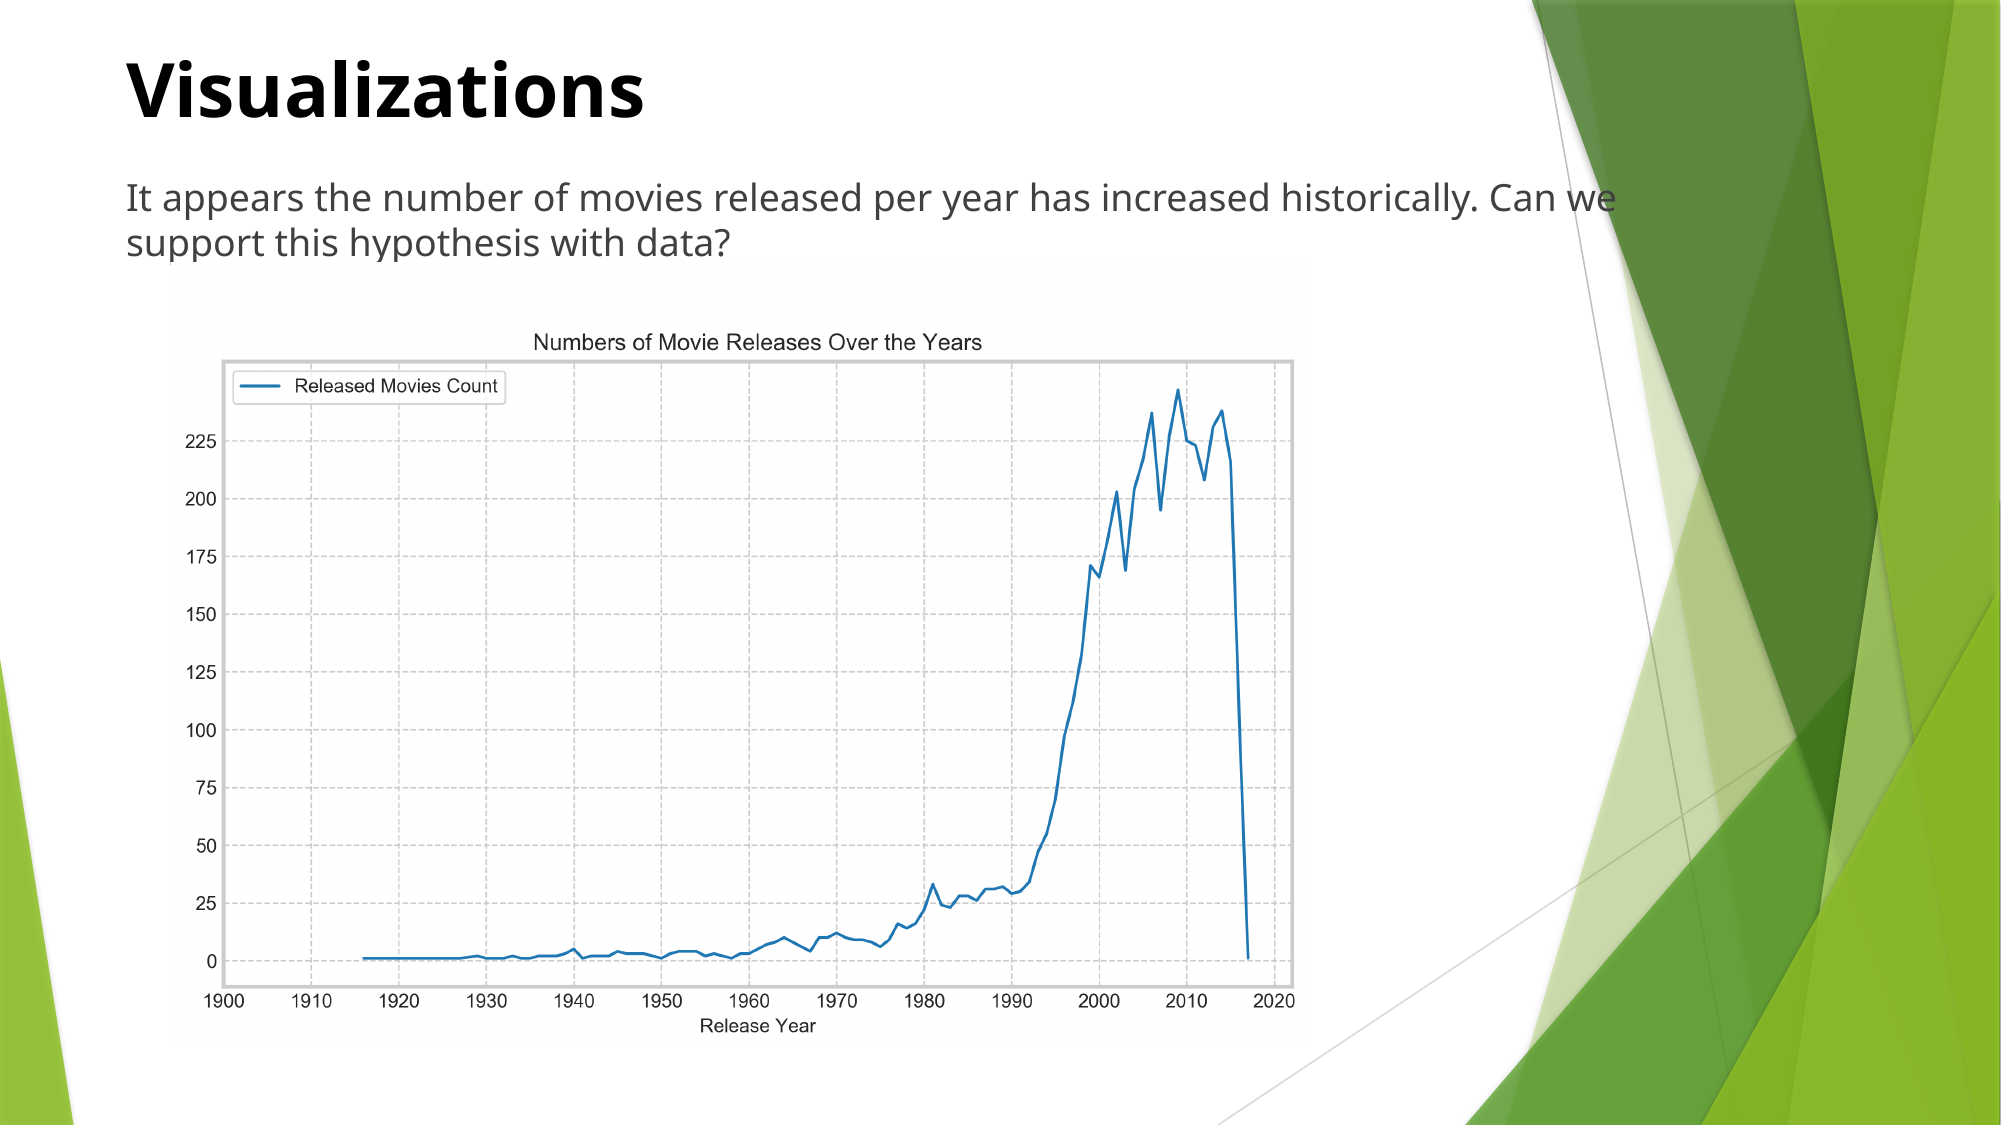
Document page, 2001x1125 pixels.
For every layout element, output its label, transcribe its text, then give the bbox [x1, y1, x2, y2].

title Visualizations [111, 35, 1522, 166]
picture [169, 262, 1308, 1044]
list It appears the number of movies released per year has increased historically. Can we support this hypothesis with data? [111, 166, 1700, 297]
